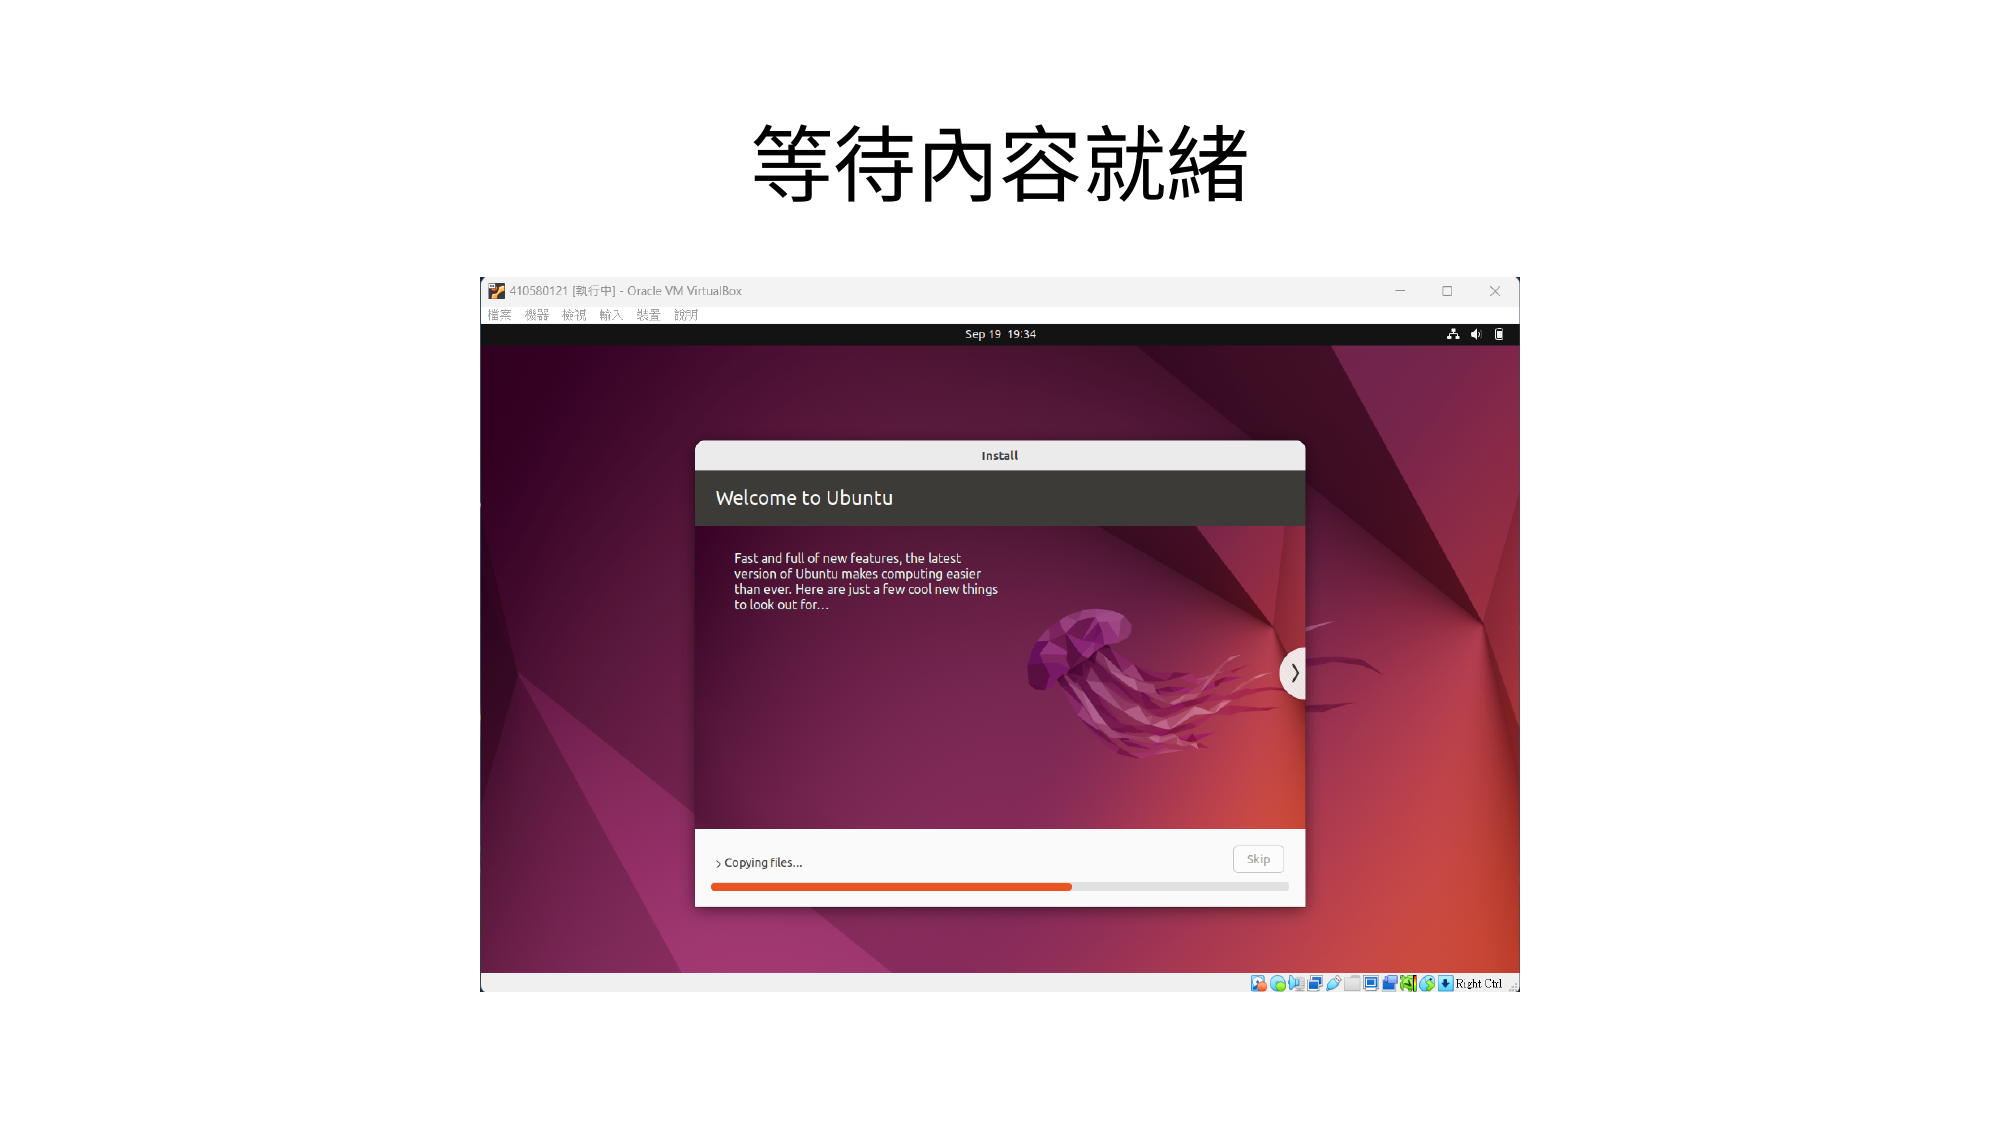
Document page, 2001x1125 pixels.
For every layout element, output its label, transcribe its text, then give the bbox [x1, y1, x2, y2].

title 等待內容就緒 [137, 59, 1863, 278]
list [480, 277, 1520, 992]
